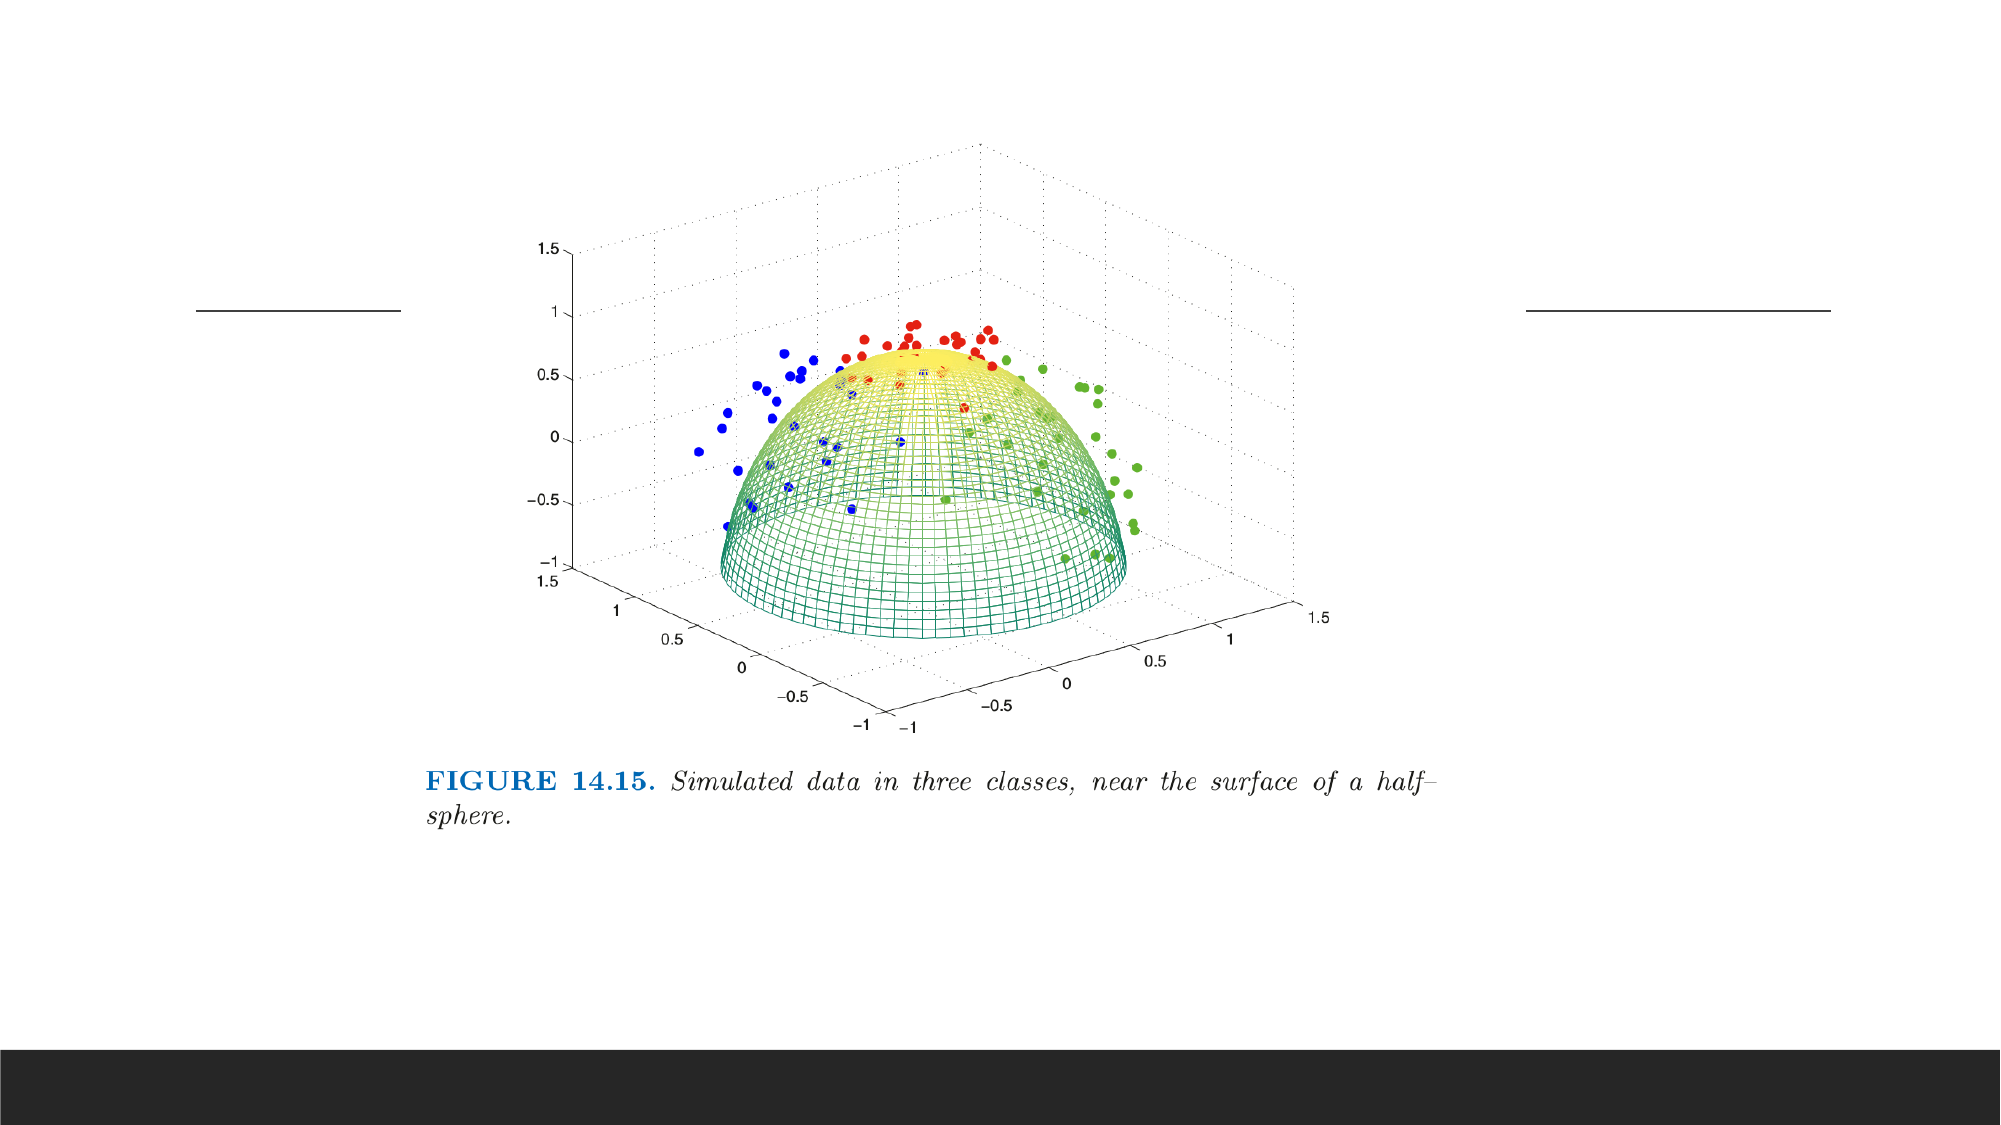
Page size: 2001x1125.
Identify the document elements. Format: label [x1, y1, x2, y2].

picture [401, 91, 1527, 857]
